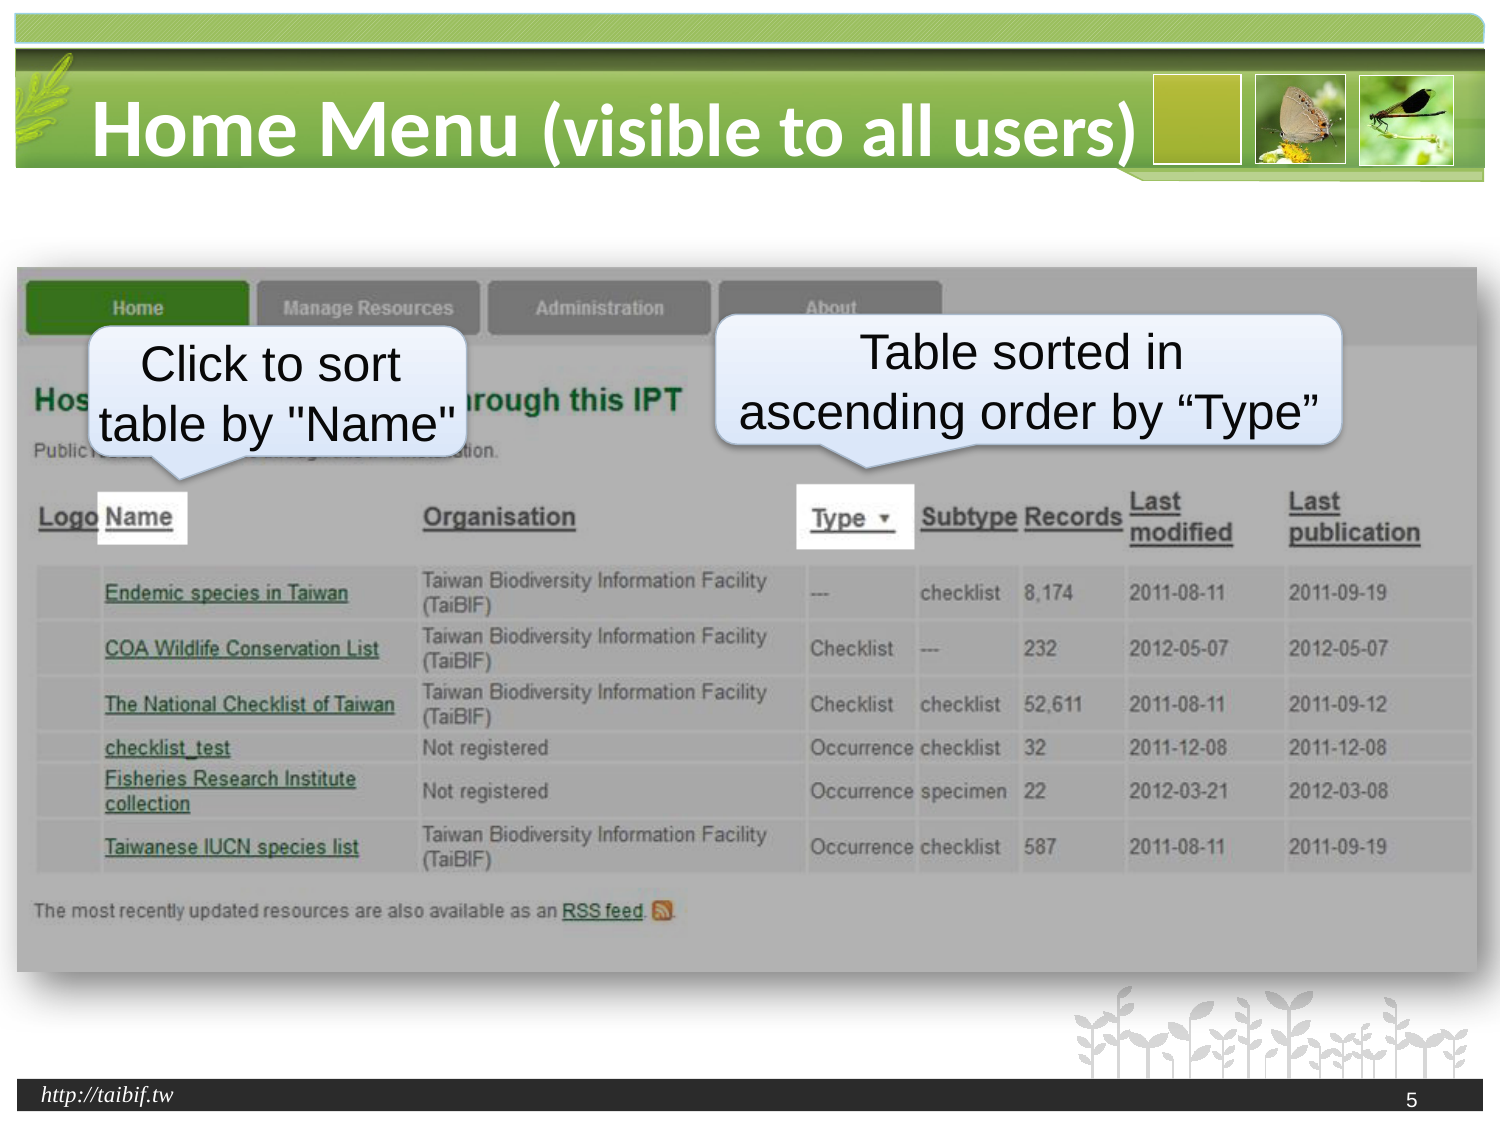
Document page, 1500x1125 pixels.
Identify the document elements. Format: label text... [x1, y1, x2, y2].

title Home Menu (visible to all users) [76, 65, 1365, 237]
picture [1365, 76, 1453, 165]
picture [17, 266, 1477, 972]
slide_number 5 [1167, 1078, 1433, 1125]
picture [16, 49, 1485, 168]
